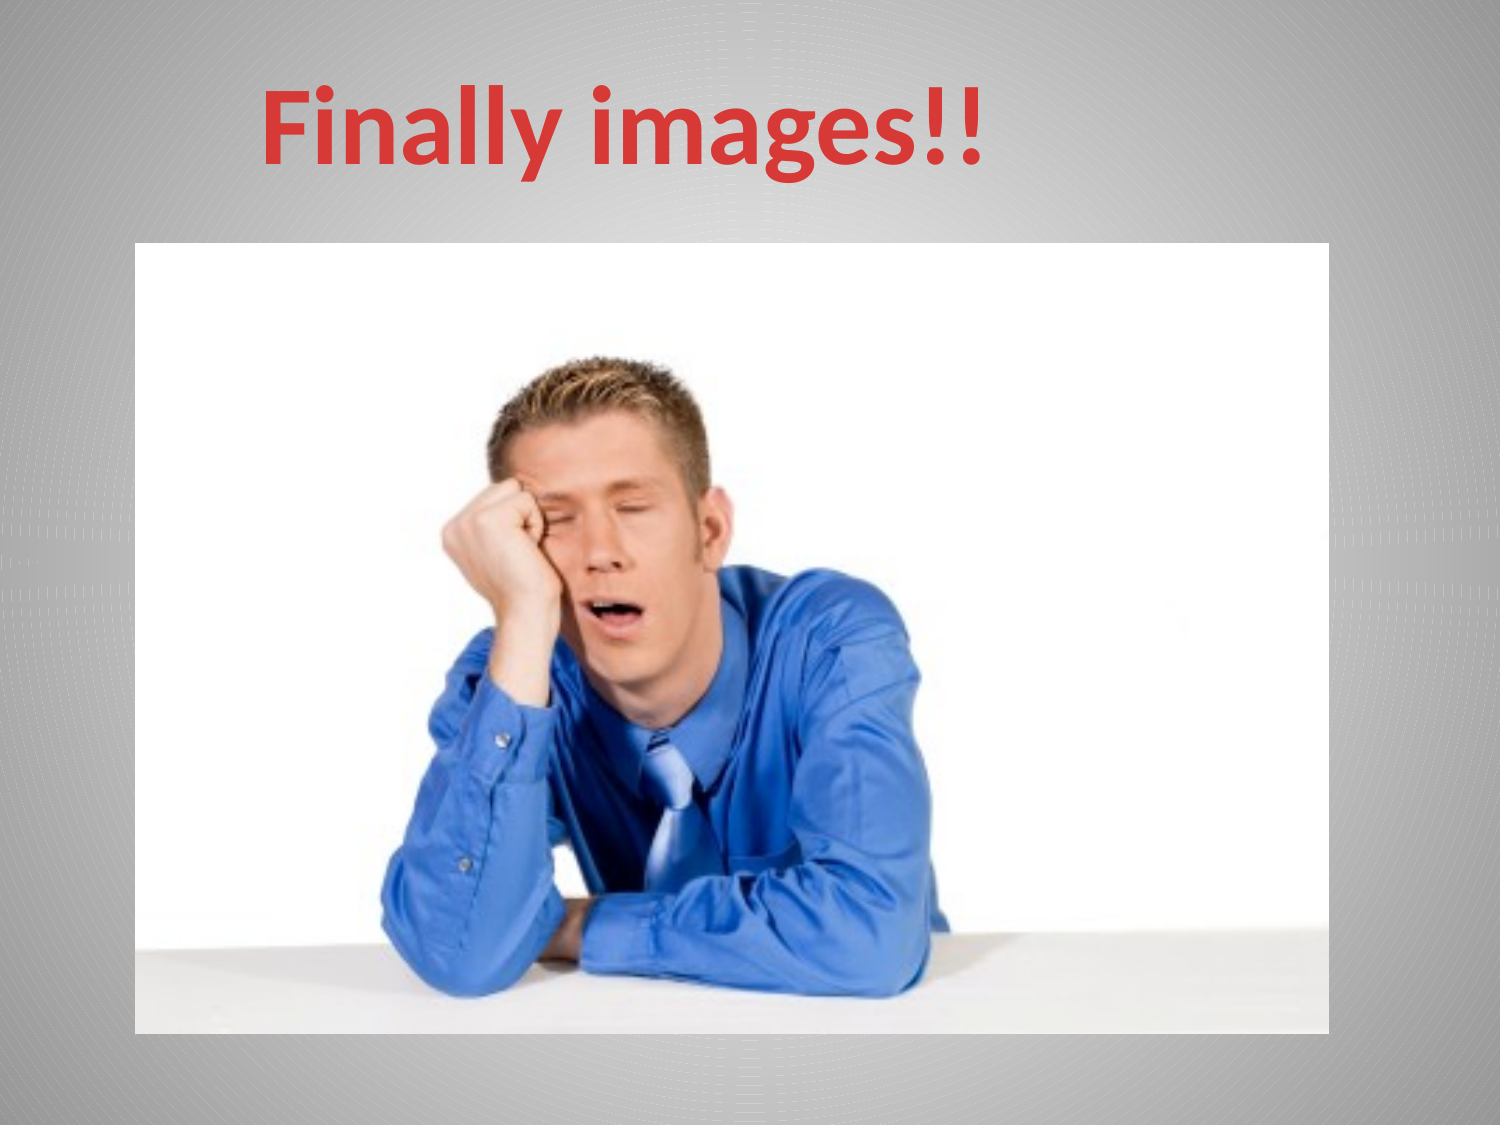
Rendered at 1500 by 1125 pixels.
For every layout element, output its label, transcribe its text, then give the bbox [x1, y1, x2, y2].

picture [135, 243, 1329, 1034]
text_box Finally images!! [245, 44, 1008, 195]
